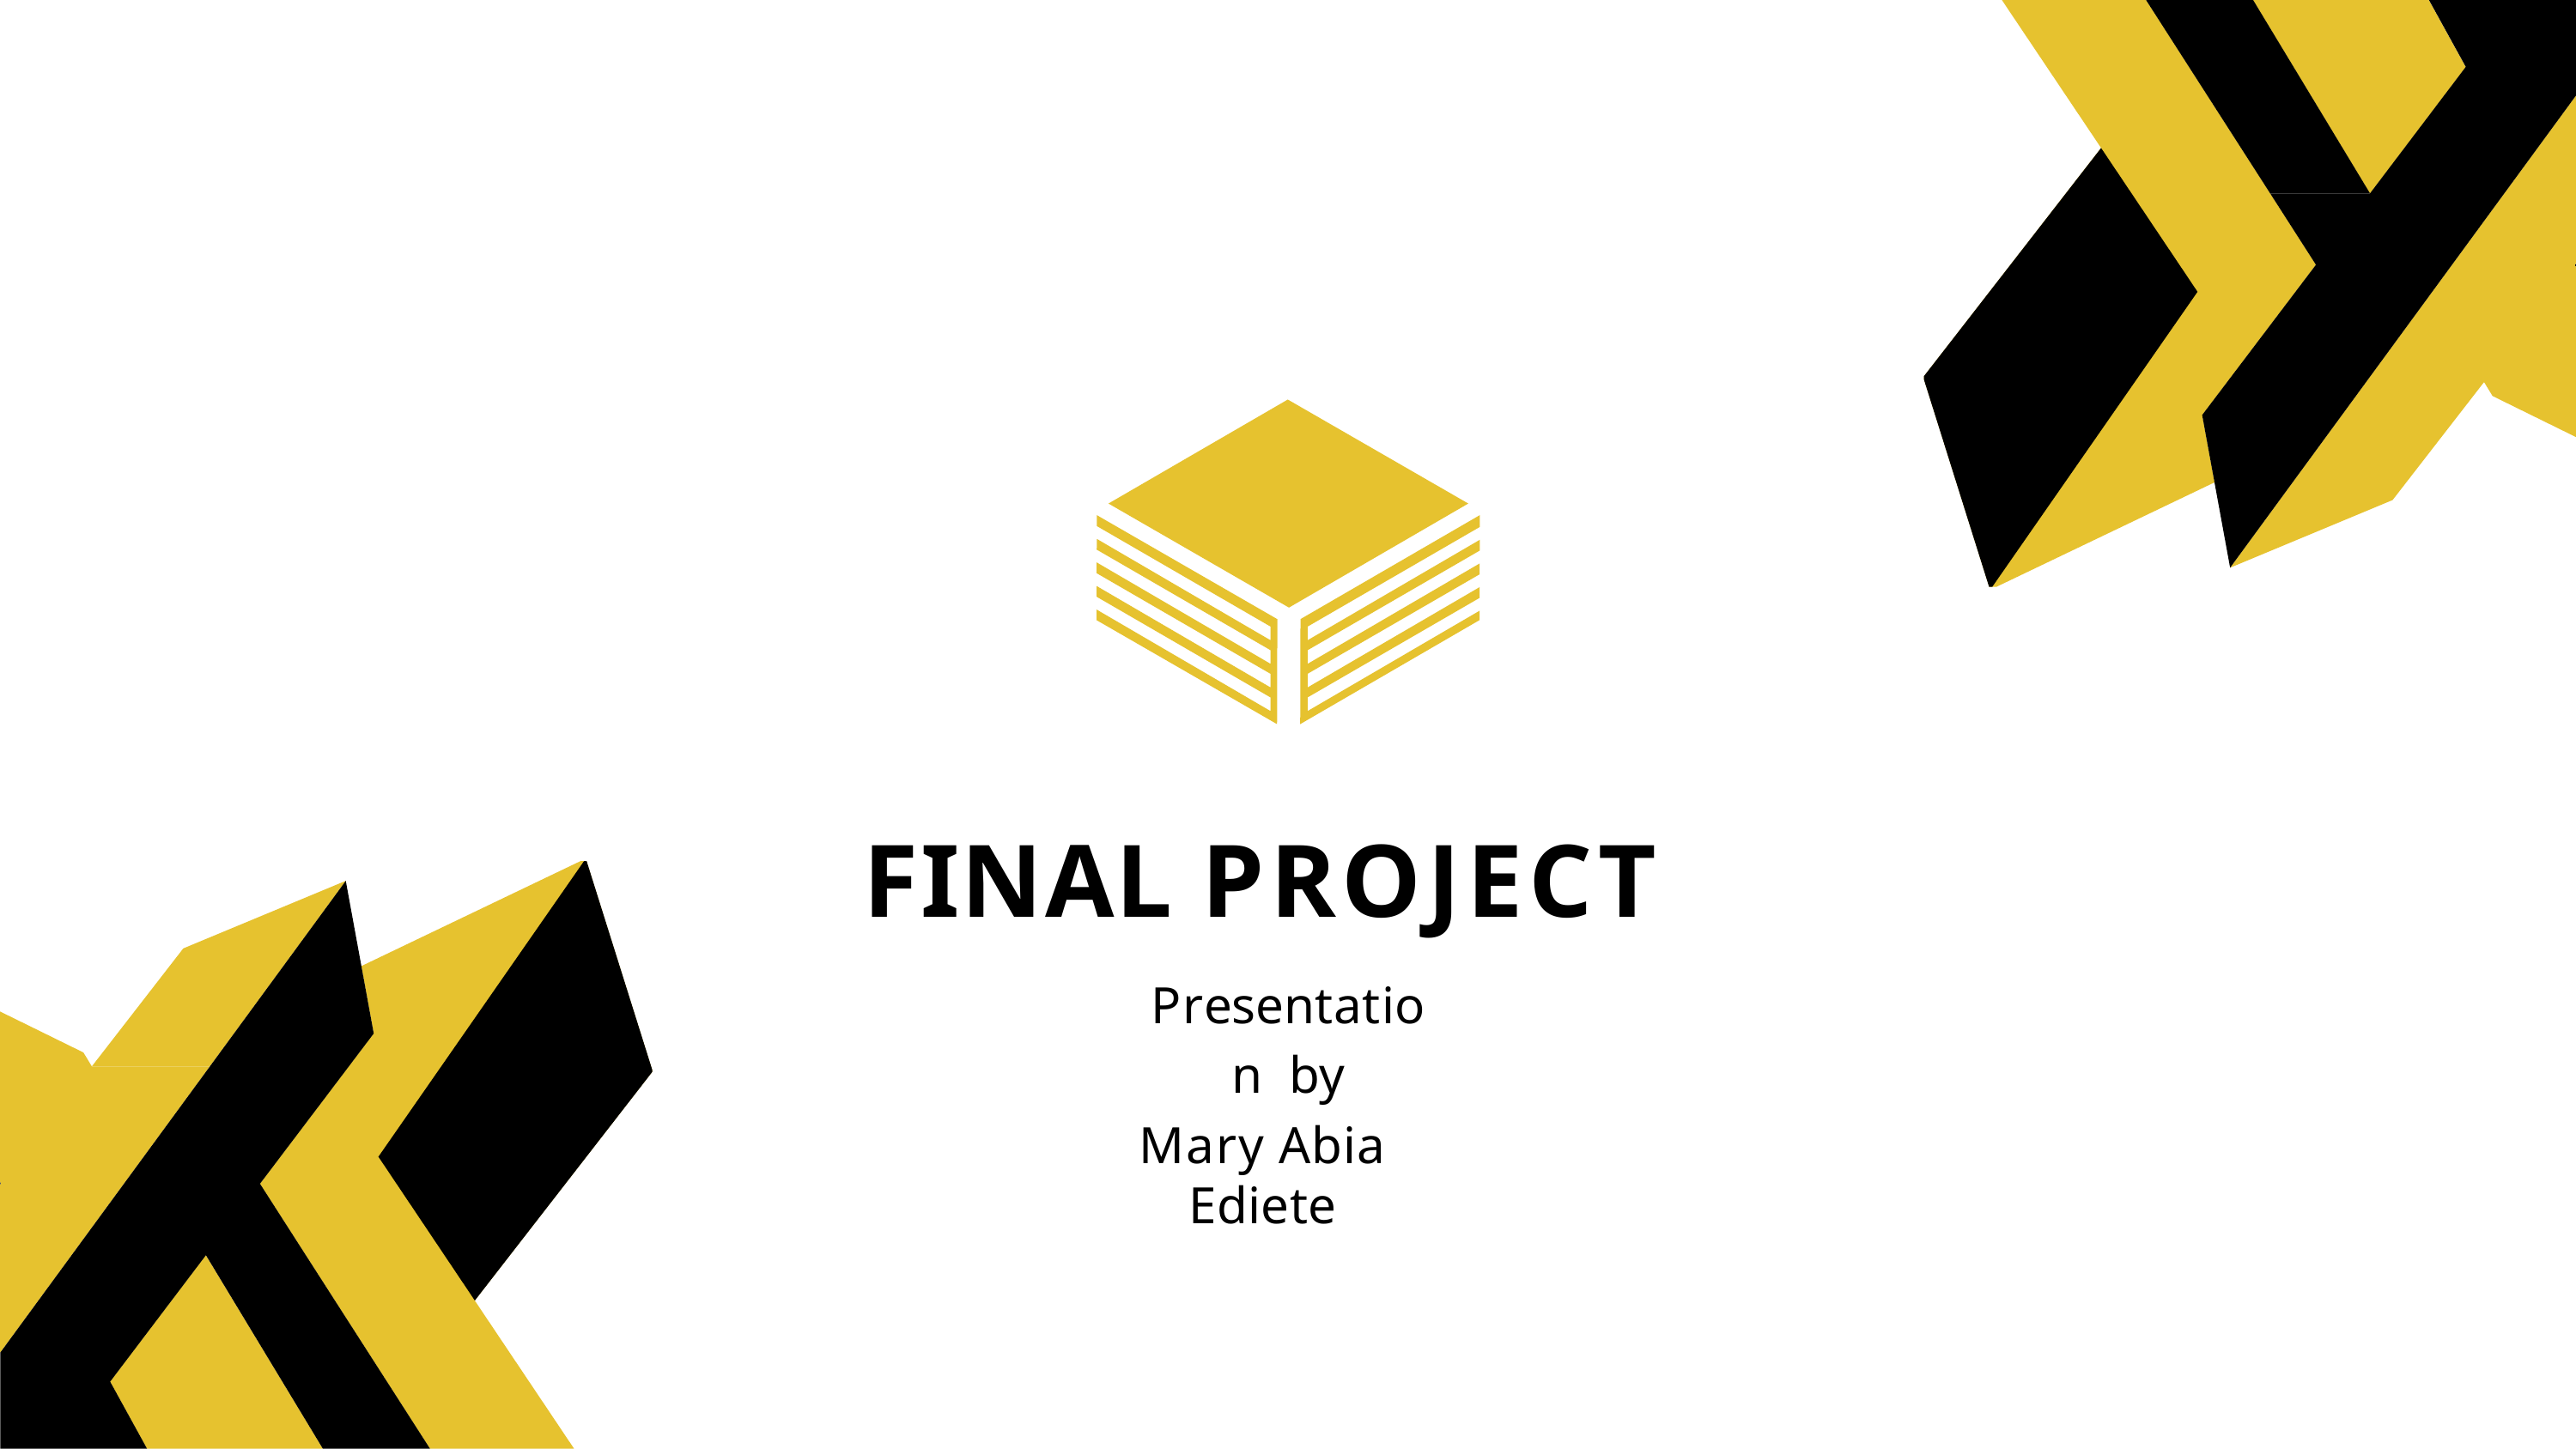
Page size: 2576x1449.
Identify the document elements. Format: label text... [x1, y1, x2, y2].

text_box FINAL PROJECT [861, 815, 1715, 937]
text_box [1300, 515, 1480, 724]
text_box [1097, 515, 1278, 724]
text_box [1923, 0, 2576, 588]
text_box [1108, 399, 1468, 608]
text_box Presentation by Mary Abia Ediete [1096, 962, 1480, 1234]
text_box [0, 860, 653, 1449]
